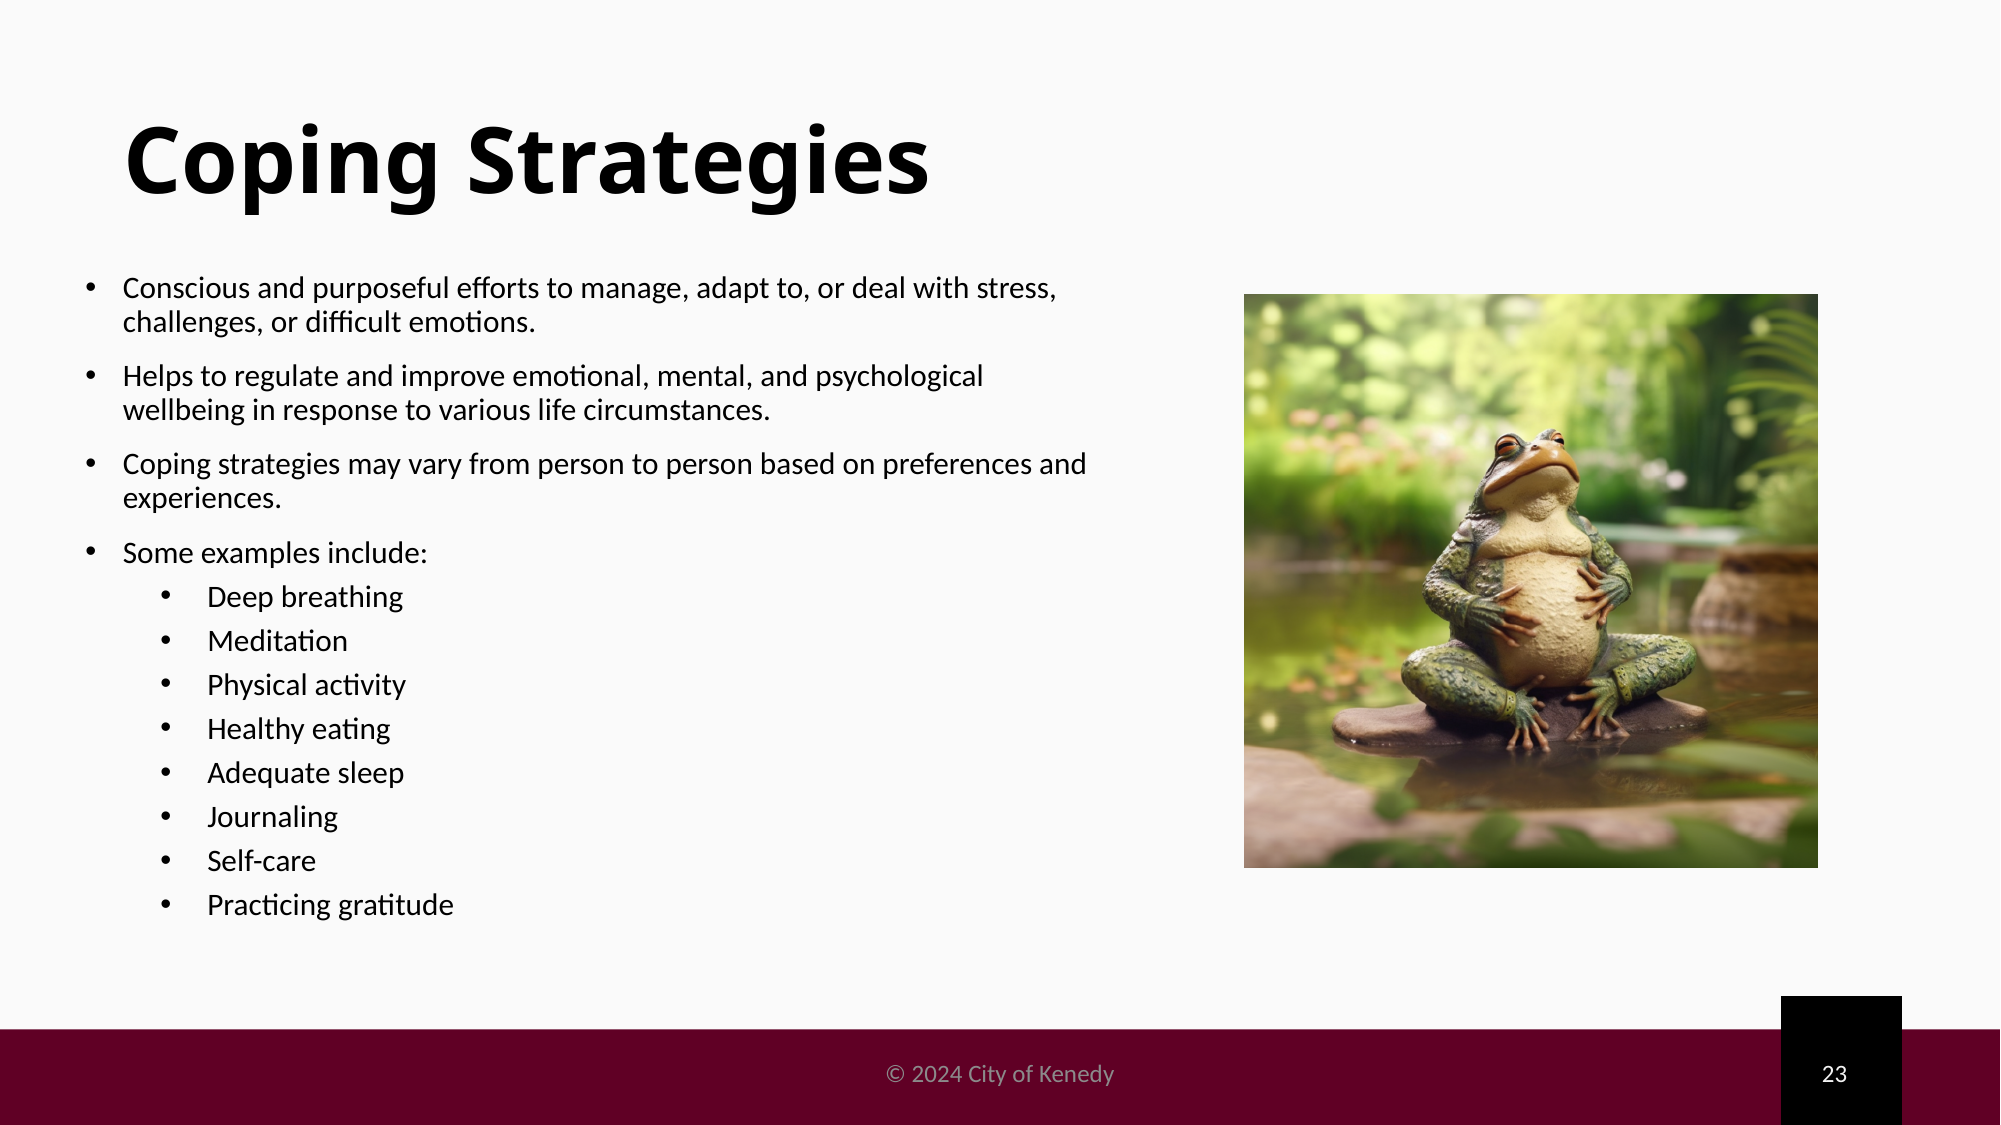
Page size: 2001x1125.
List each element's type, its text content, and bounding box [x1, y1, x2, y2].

footer © 2024 City of Kenedy [662, 1042, 1338, 1103]
list Conscious and purposeful efforts to manage, adapt to, or deal with stress, challenges, or difficult emotions. Helps to regulate and improve emotional, mental, and psychological wellbeing in response to various life circumstances. Coping strategies may vary from person to person based on preferences and experiences. Some examples include: Deep breathing Meditation Physical activity Healthy eating Adequate sleep Journaling Self-care Practicing gratitude [70, 264, 1111, 930]
text_box [1781, 996, 1902, 1125]
text_box [1902, 1028, 2000, 1125]
slide_number 23 [1412, 1042, 1863, 1103]
picture [1244, 294, 1818, 868]
title Coping Strategies [108, 54, 1834, 273]
text_box [0, 1028, 1781, 1125]
